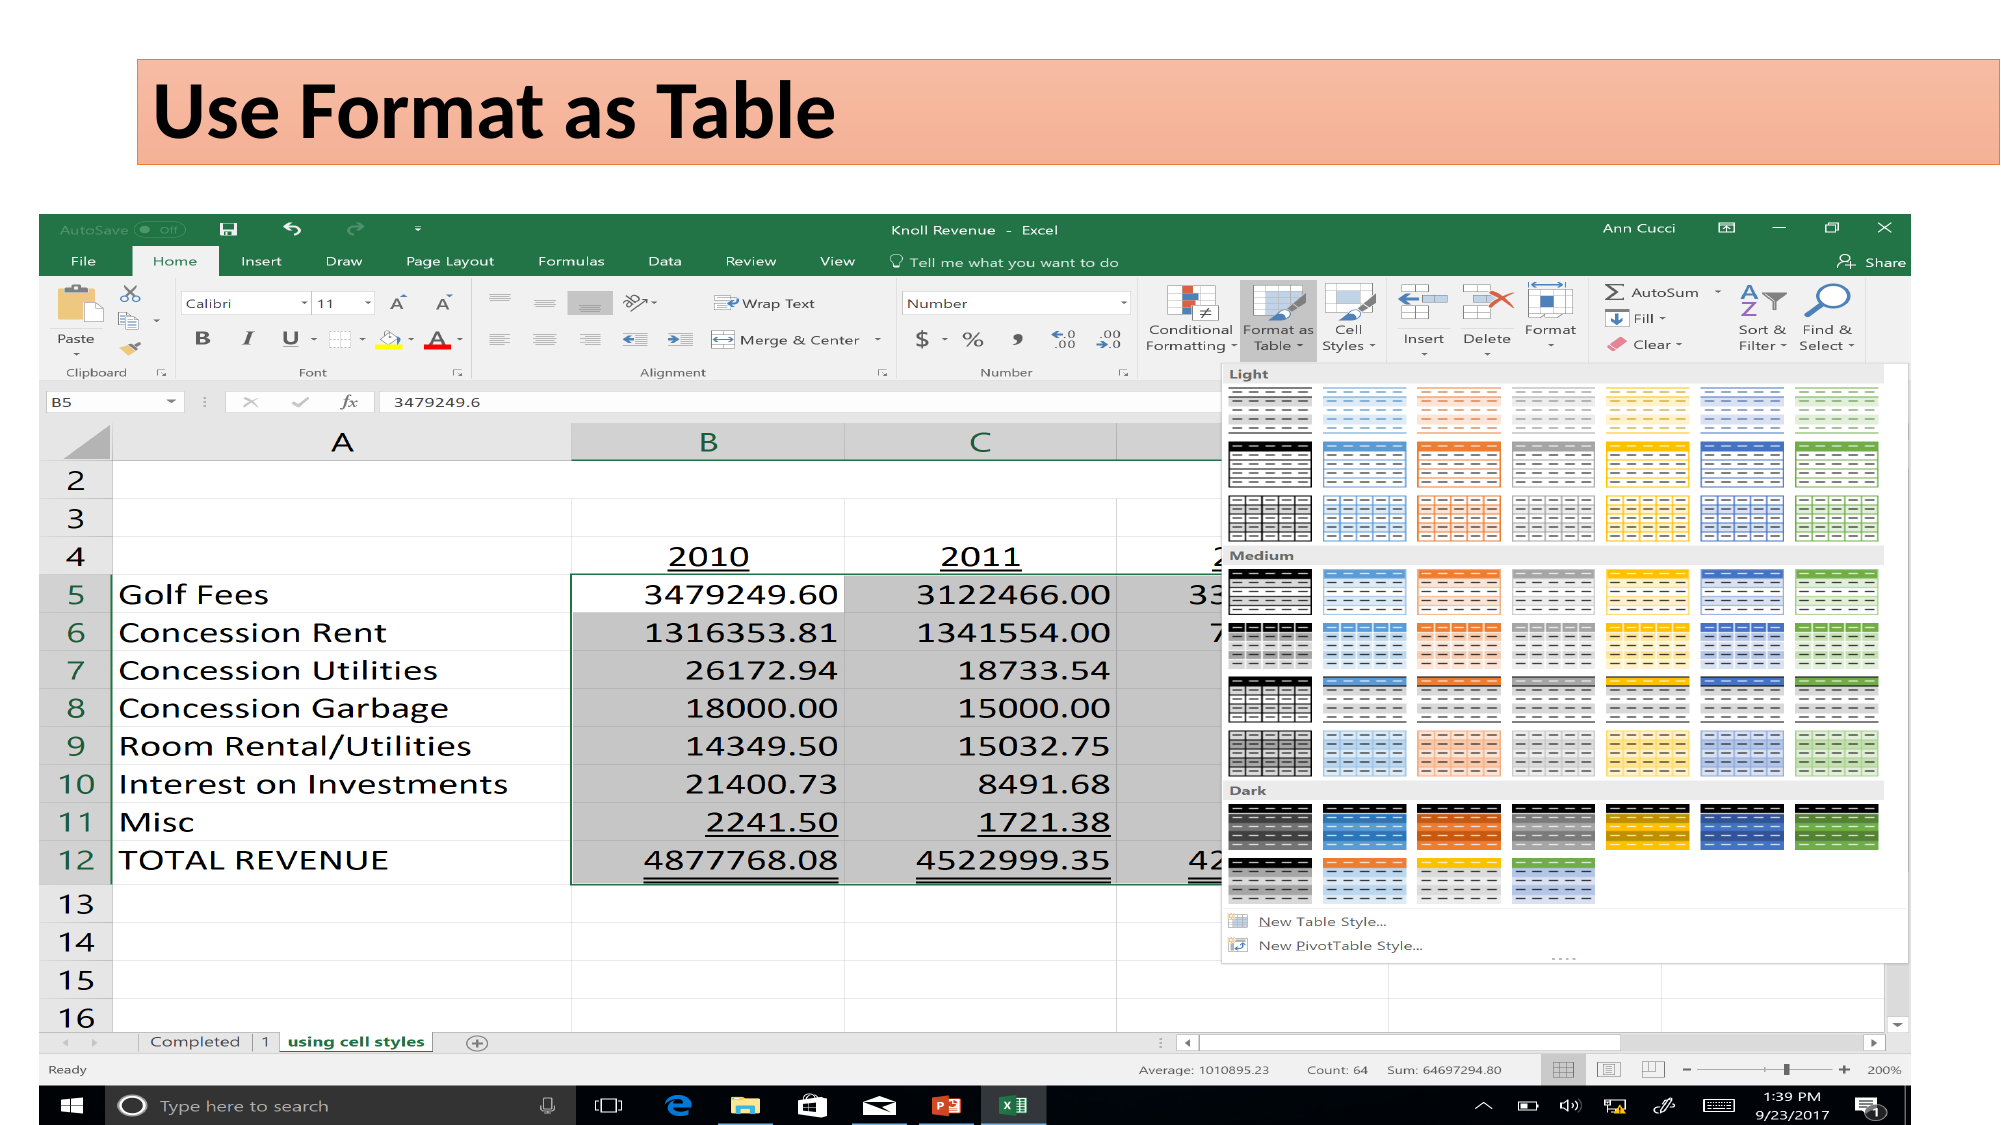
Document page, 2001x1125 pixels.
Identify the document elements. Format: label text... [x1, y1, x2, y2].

title Use Format as Table [137, 59, 2000, 165]
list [39, 214, 1911, 1125]
